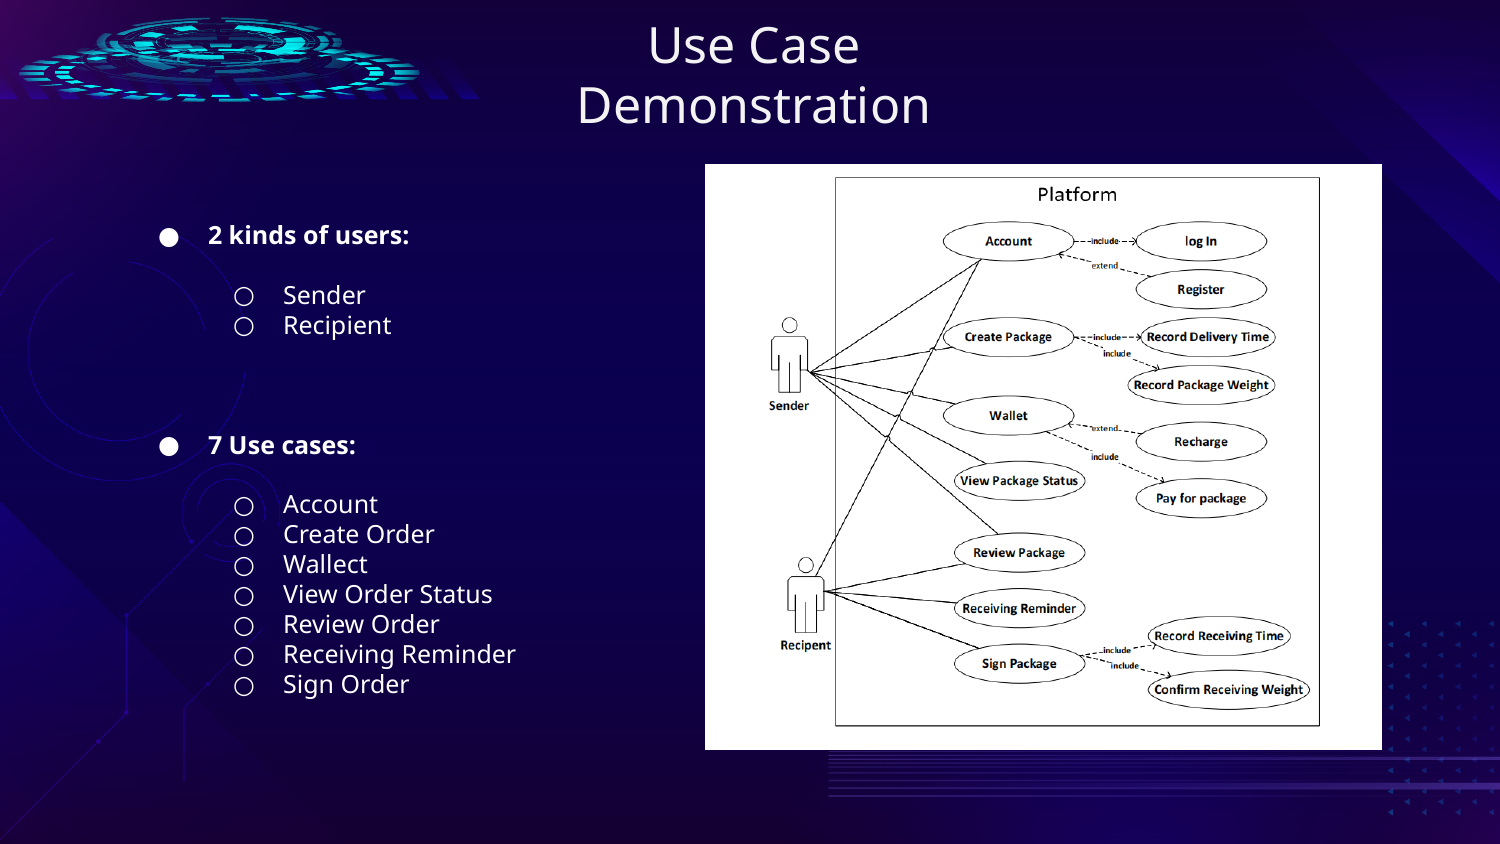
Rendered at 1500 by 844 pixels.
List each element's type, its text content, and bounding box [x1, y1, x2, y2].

picture [0, 0, 1500, 844]
title Use Case Demonstration [520, 0, 988, 148]
subtitle 2 kinds of users: Sender Recipient 7 Use cases: Account Create Order Wallect View Order Status Review Order Receiving Reminder Sign Order [118, 147, 719, 806]
